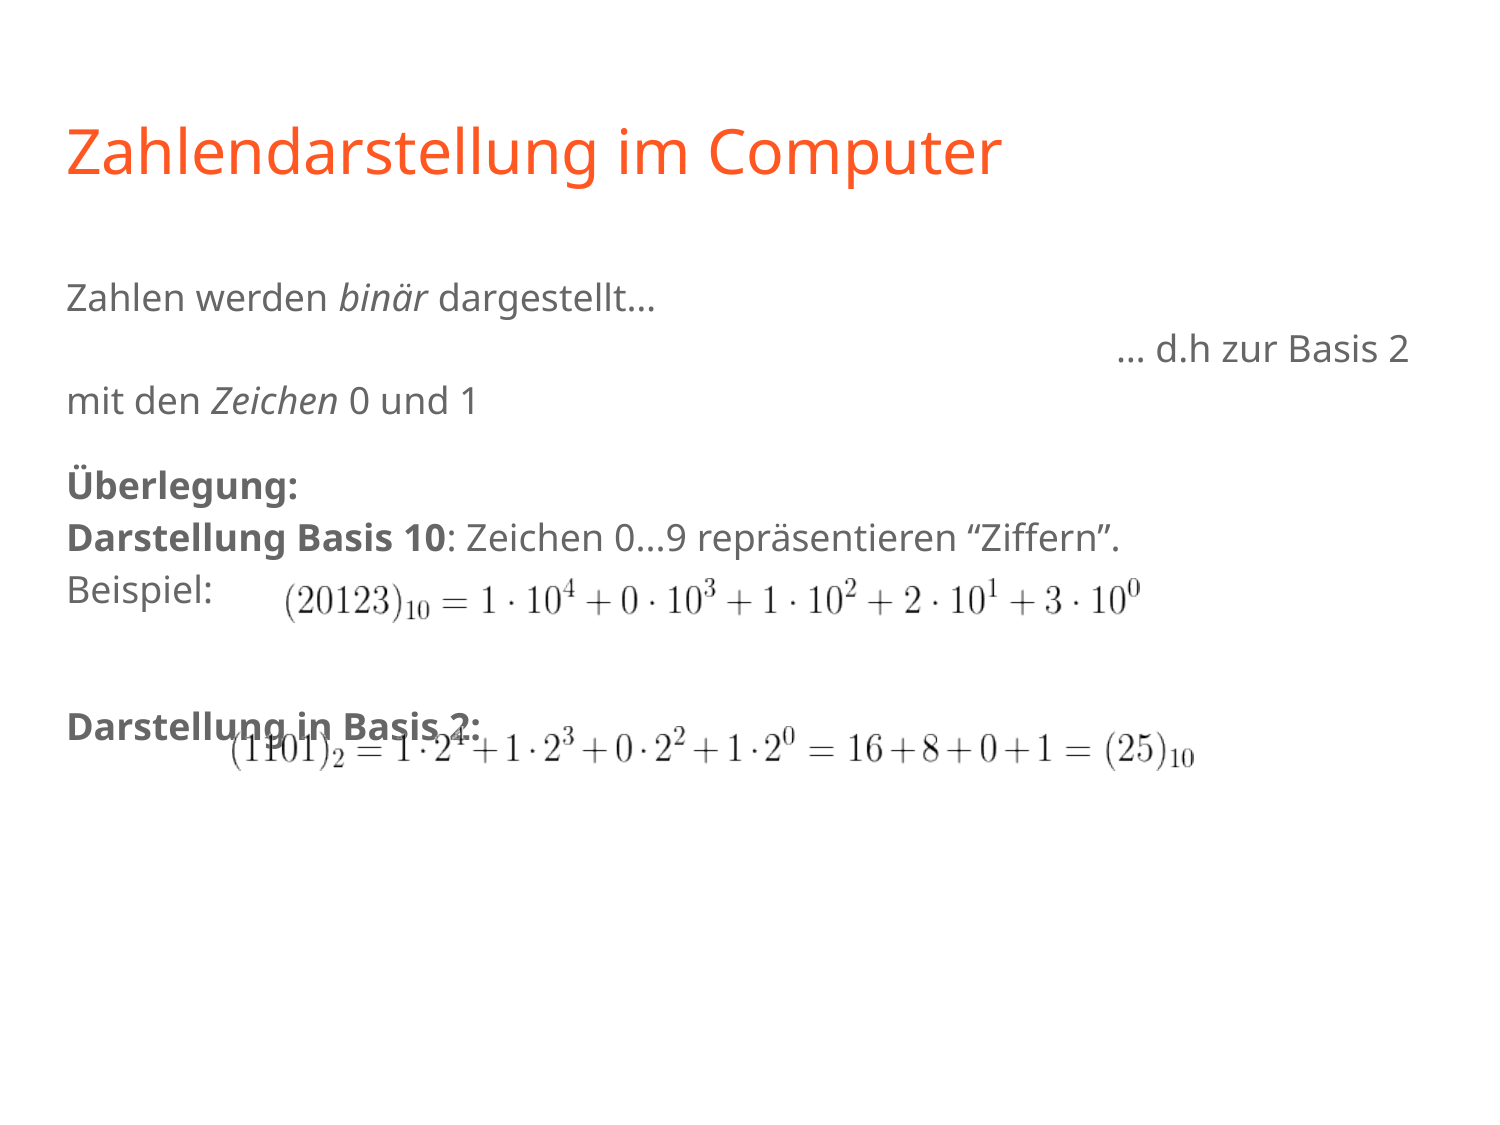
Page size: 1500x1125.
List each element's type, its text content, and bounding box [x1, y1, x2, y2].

title Zahlendarstellung im Computer [51, 97, 1449, 223]
list Zahlen werden binär dargestellt… … d.h zur Basis 2 mit den Zeichen 0 und 1 Überlegung: Darstellung Basis 10: Zeichen 0...9 repräsentieren “Ziffern”. Beispiel: Darstellung in Basis 2: [51, 252, 1449, 1000]
picture [286, 578, 1141, 623]
picture [232, 726, 1195, 771]
